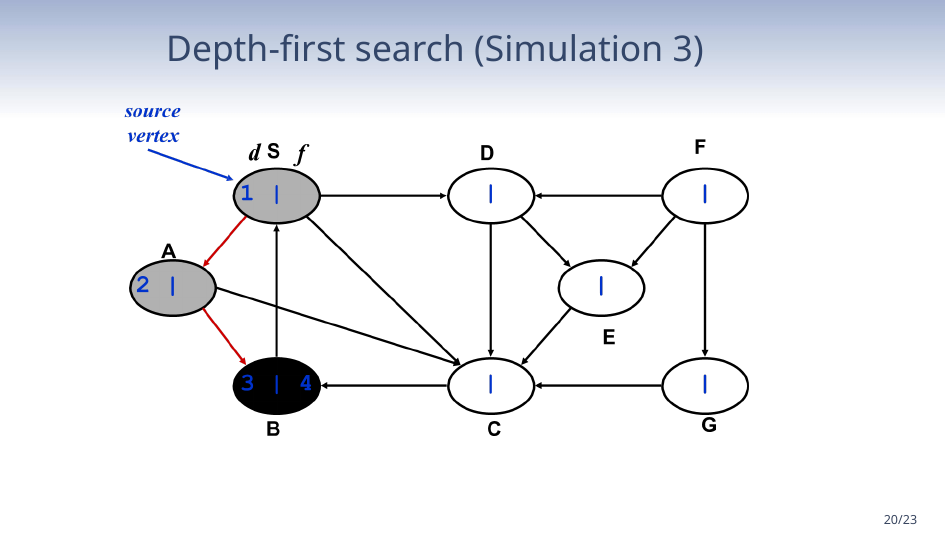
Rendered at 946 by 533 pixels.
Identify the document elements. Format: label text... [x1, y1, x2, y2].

text_box Depth-first search (Simulation 3) [34, 12, 882, 69]
text_box 20/23 [881, 509, 918, 527]
picture [0, 0, 945, 453]
